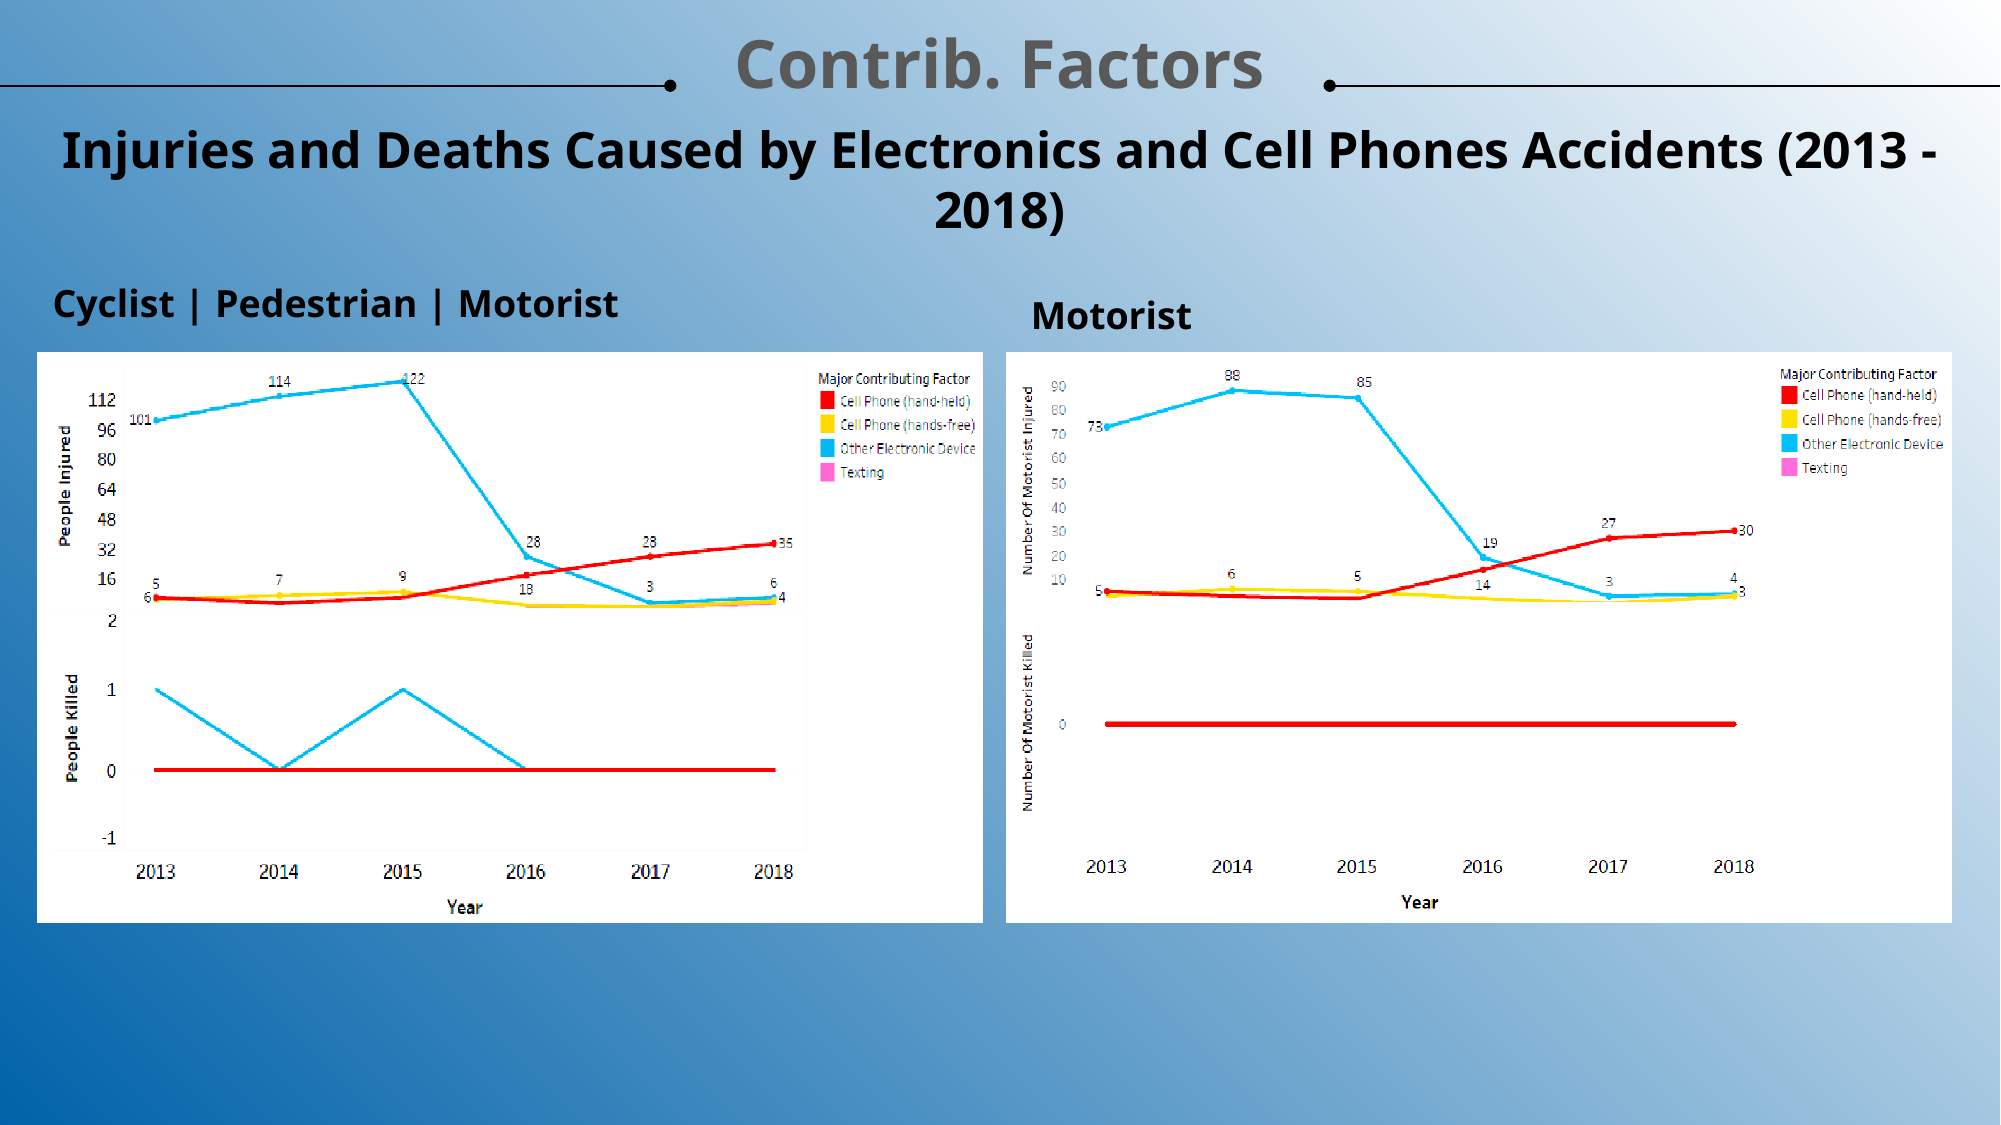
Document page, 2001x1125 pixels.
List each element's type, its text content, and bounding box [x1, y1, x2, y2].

text_box Injuries and Deaths Caused by Electronics and Cell Phones Accidents (2013 - 2018) [0, 110, 2000, 253]
text_box Motorist [1015, 277, 1961, 381]
text_box Cyclist | Pedestrian | Motorist [37, 265, 960, 351]
picture [37, 351, 983, 923]
text_box Contrib. Factors [37, 31, 1963, 110]
picture [1005, 351, 1952, 923]
